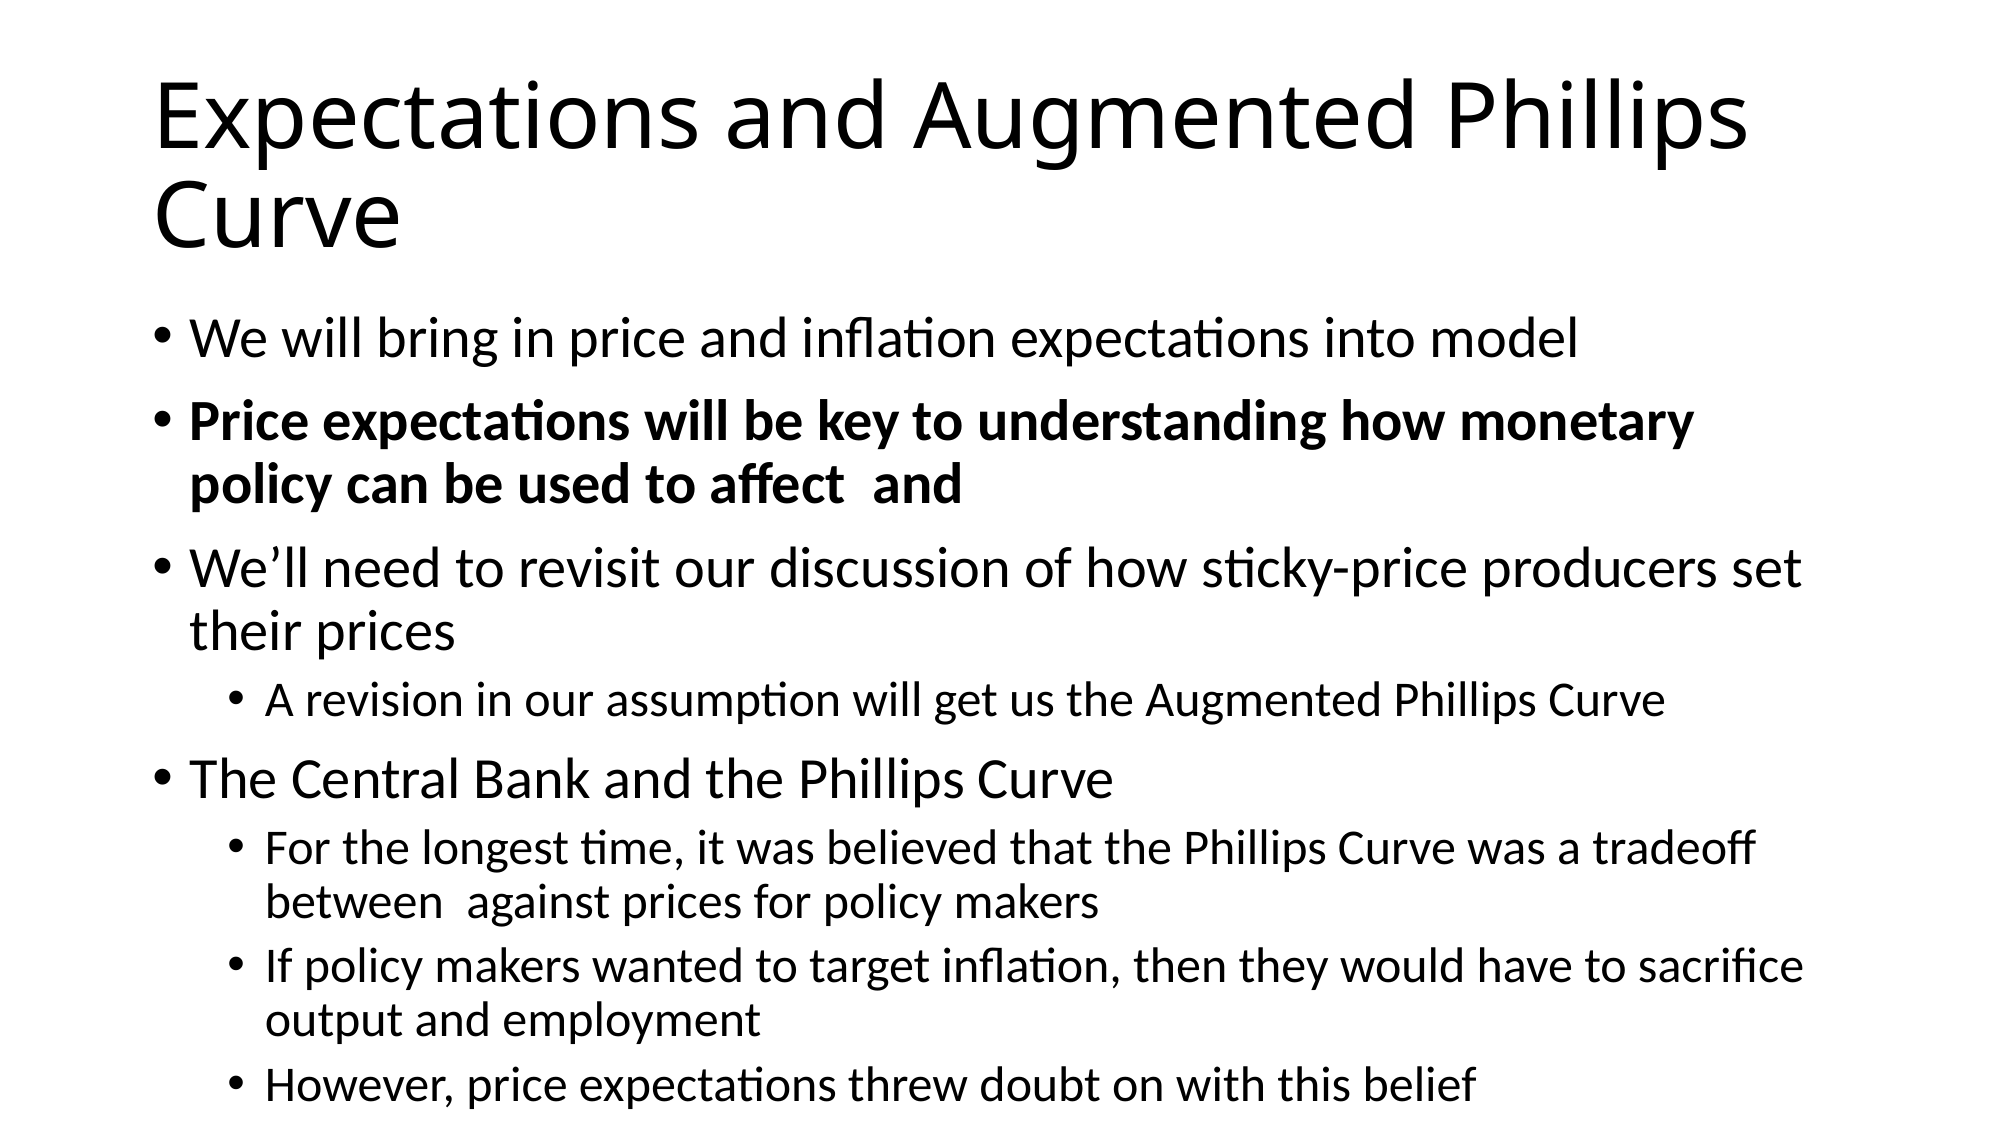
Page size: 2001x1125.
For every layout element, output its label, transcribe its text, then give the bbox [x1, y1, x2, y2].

title Expectations and Augmented Phillips Curve [137, 59, 1863, 278]
